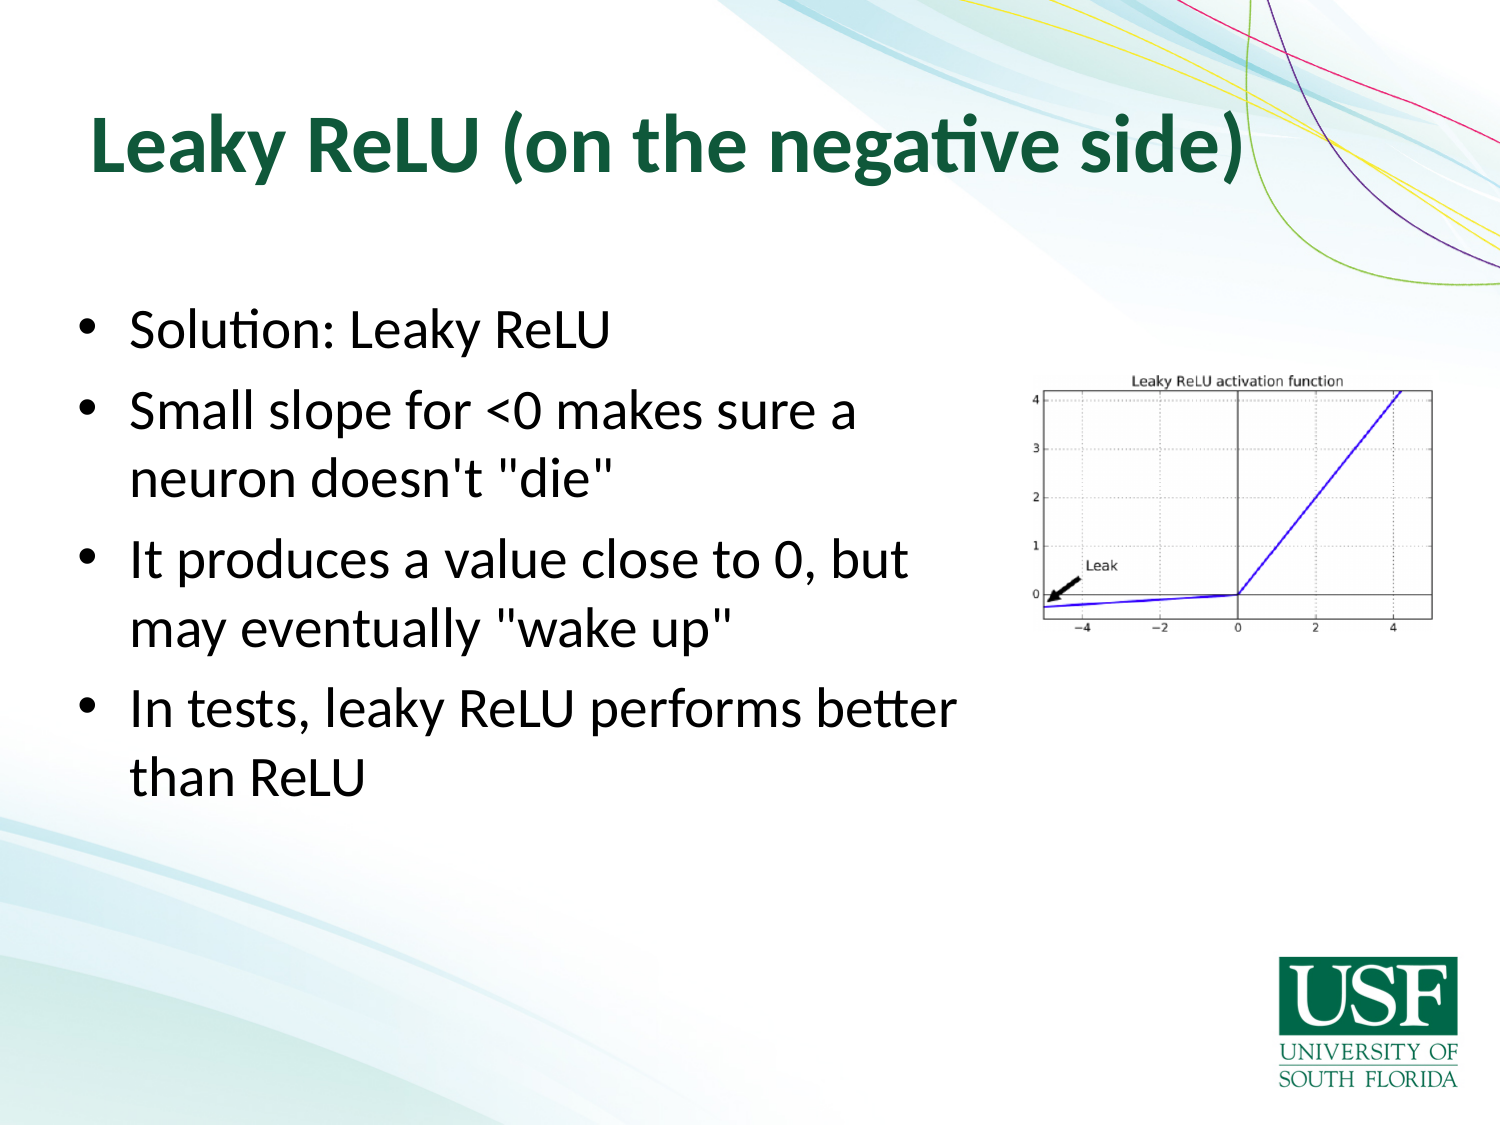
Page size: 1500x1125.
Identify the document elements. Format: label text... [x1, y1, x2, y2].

title Leaky ReLU (on the negative side) [75, 45, 1425, 233]
picture [0, 0, 1500, 1125]
list Solution: Leaky ReLU Small slope for <0 makes sure a neuron doesn't "die" It produces a value close to 0, but may eventually "wake up" In tests, leaky ReLU performs better than ReLU [62, 284, 1008, 820]
